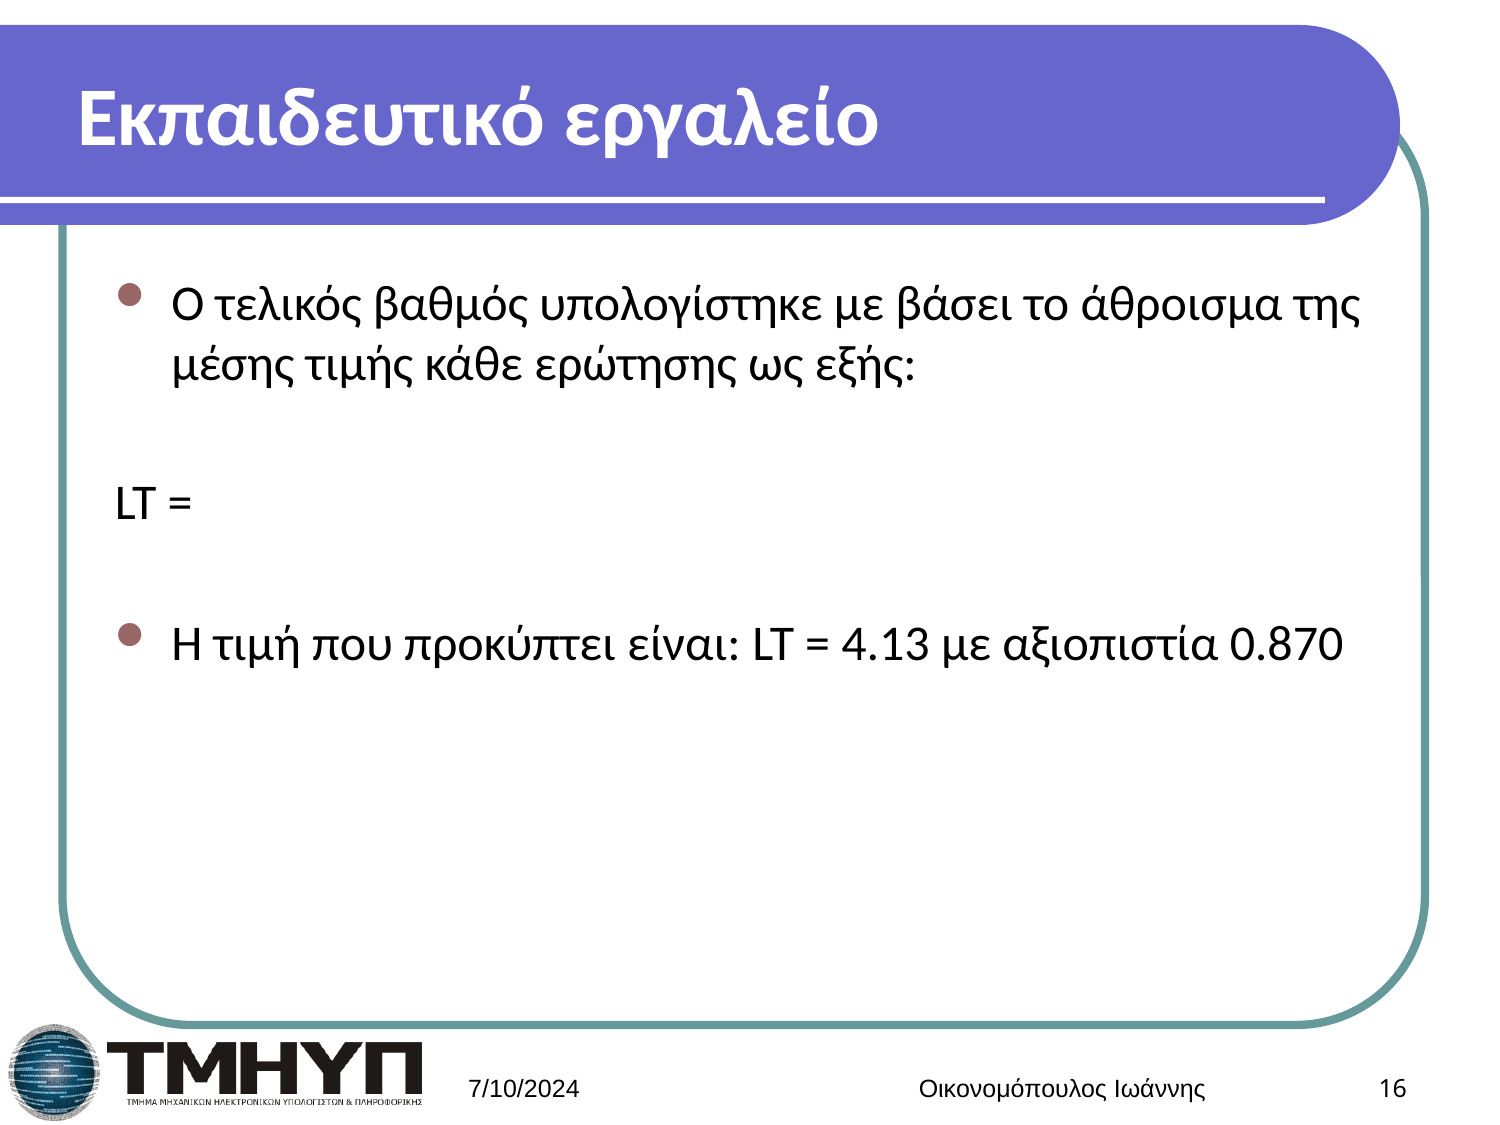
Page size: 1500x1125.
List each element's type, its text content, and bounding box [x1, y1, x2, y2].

picture [107, 1042, 422, 1105]
slide_number 16 [1321, 1034, 1423, 1111]
footer Οικονομόπουλος Ιωάννης [824, 1034, 1301, 1111]
picture [8, 1024, 100, 1121]
title Εκπαιδευτικό εργαλείο [62, 37, 1348, 188]
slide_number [452, 1034, 804, 1111]
